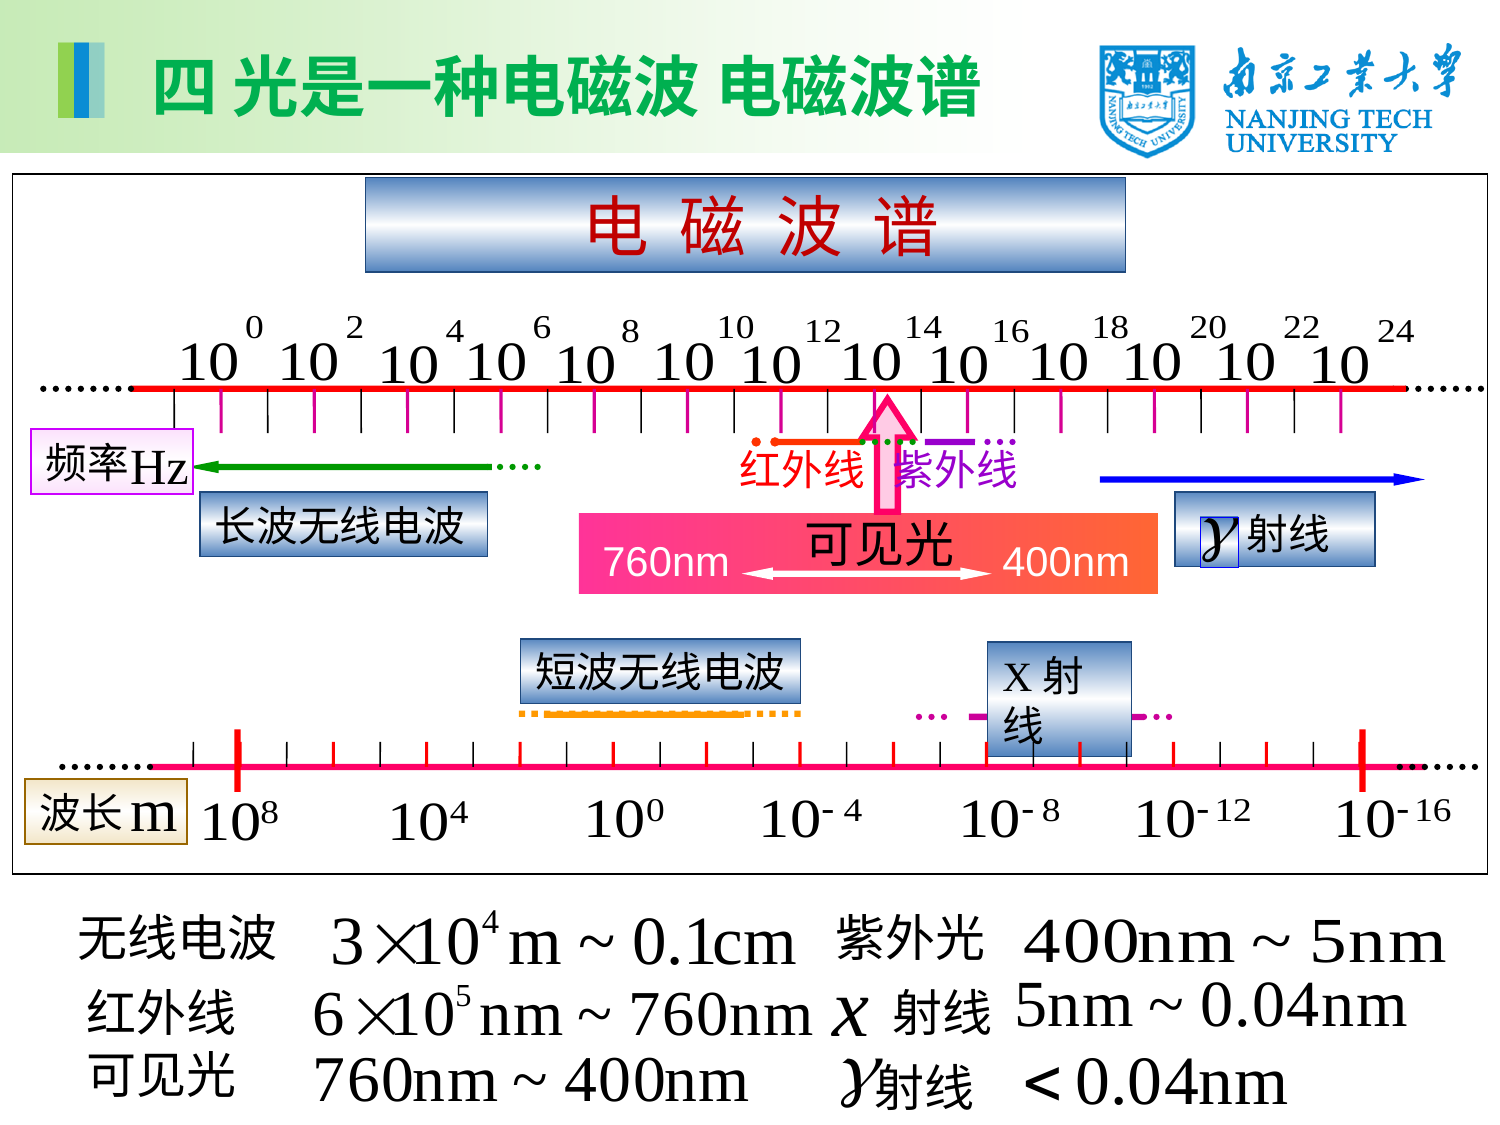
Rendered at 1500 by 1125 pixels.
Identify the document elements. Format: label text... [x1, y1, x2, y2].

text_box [62, 898, 813, 1112]
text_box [12, 173, 1488, 875]
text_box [820, 898, 1451, 1125]
text_box 四 光是一种电磁波 电磁波谱 [136, 37, 998, 133]
picture [0, 0, 1500, 1125]
